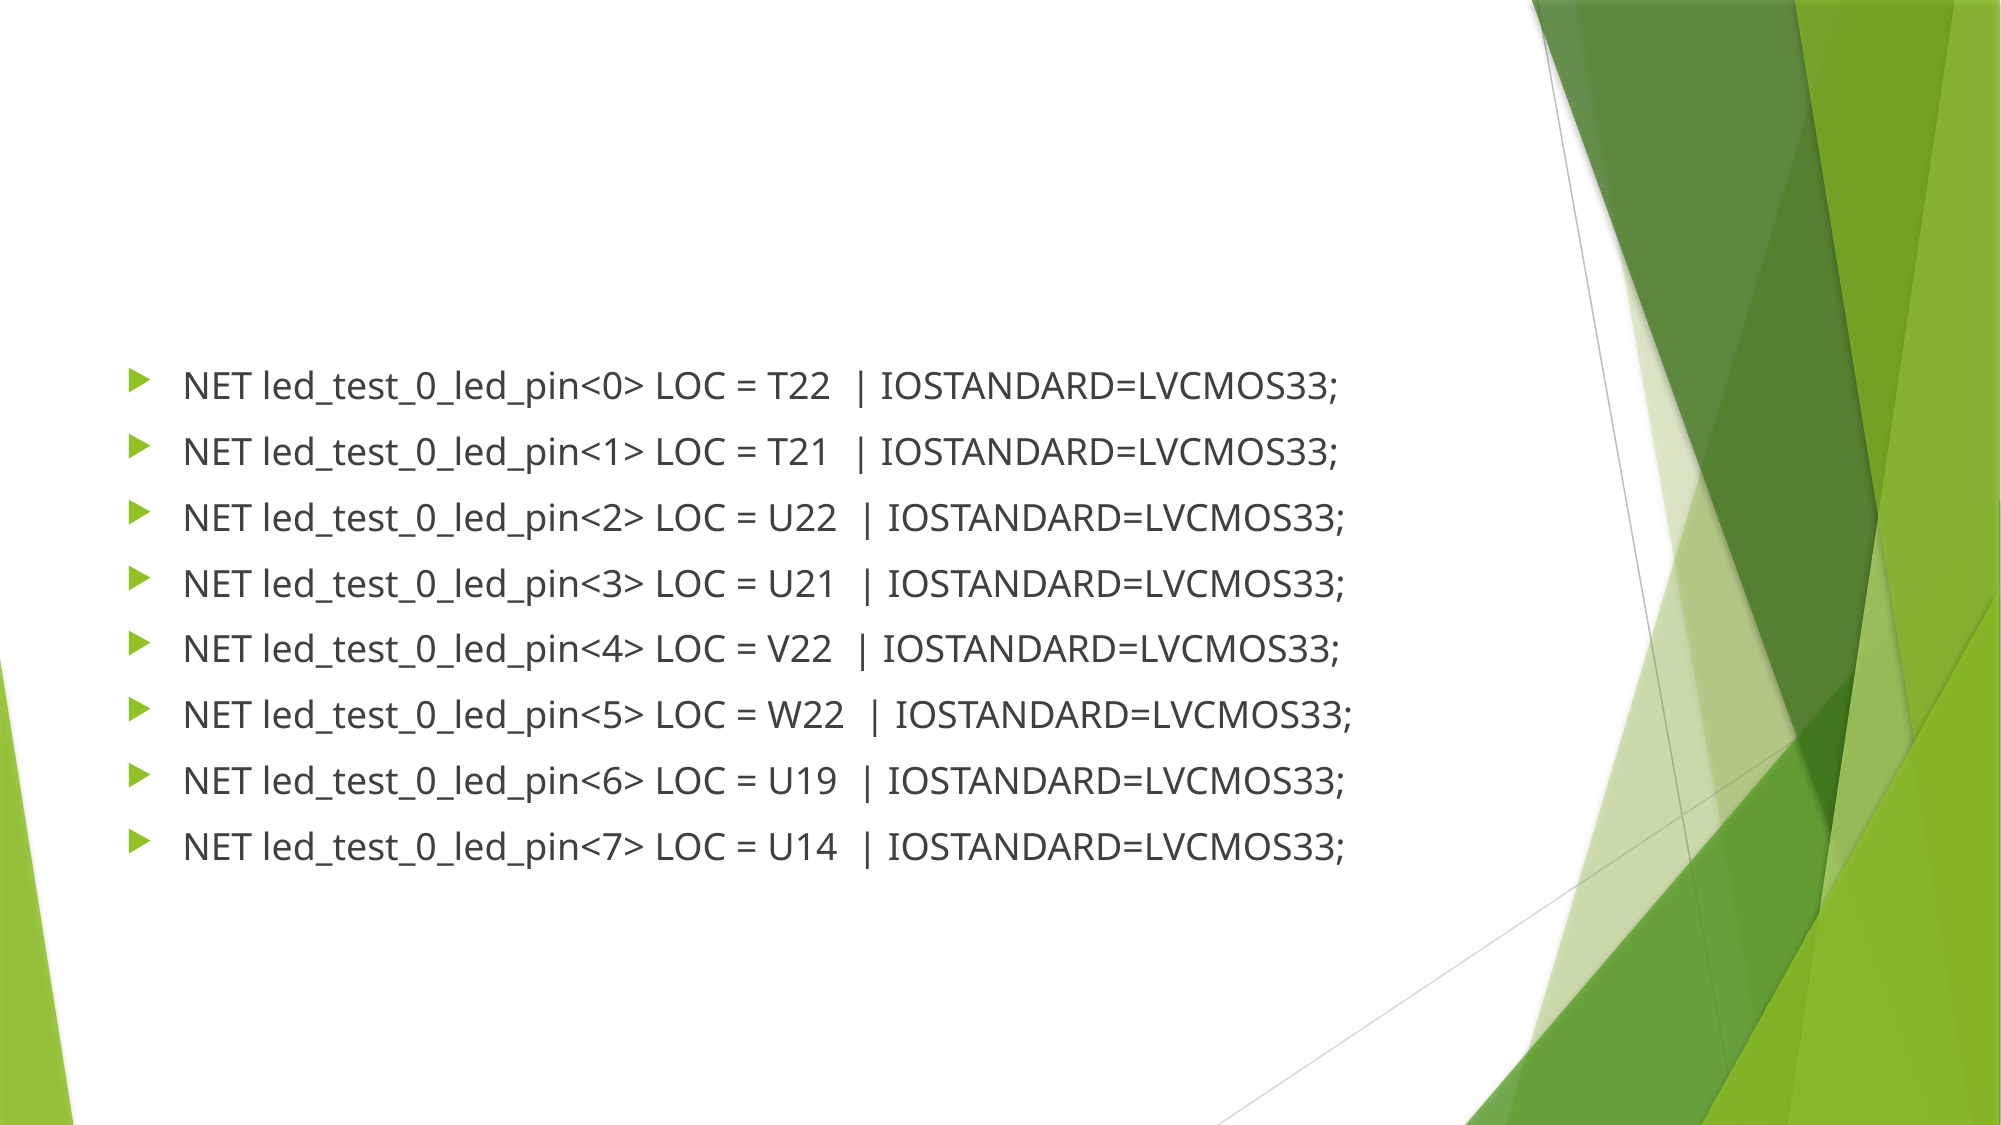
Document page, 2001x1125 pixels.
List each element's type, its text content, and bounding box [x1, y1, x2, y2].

list NET led_test_0_led_pin<0> LOC = T22 | IOSTANDARD=LVCMOS33; NET led_test_0_led_pin<1> LOC = T21 | IOSTANDARD=LVCMOS33; NET led_test_0_led_pin<2> LOC = U22 | IOSTANDARD=LVCMOS33; NET led_test_0_led_pin<3> LOC = U21 | IOSTANDARD=LVCMOS33; NET led_test_0_led_pin<4> LOC = V22 | IOSTANDARD=LVCMOS33; NET led_test_0_led_pin<5> LOC = W22 | IOSTANDARD=LVCMOS33; NET led_test_0_led_pin<6> LOC = U19 | IOSTANDARD=LVCMOS33; NET led_test_0_led_pin<7> LOC = U14 | IOSTANDARD=LVCMOS33; [111, 354, 1522, 992]
